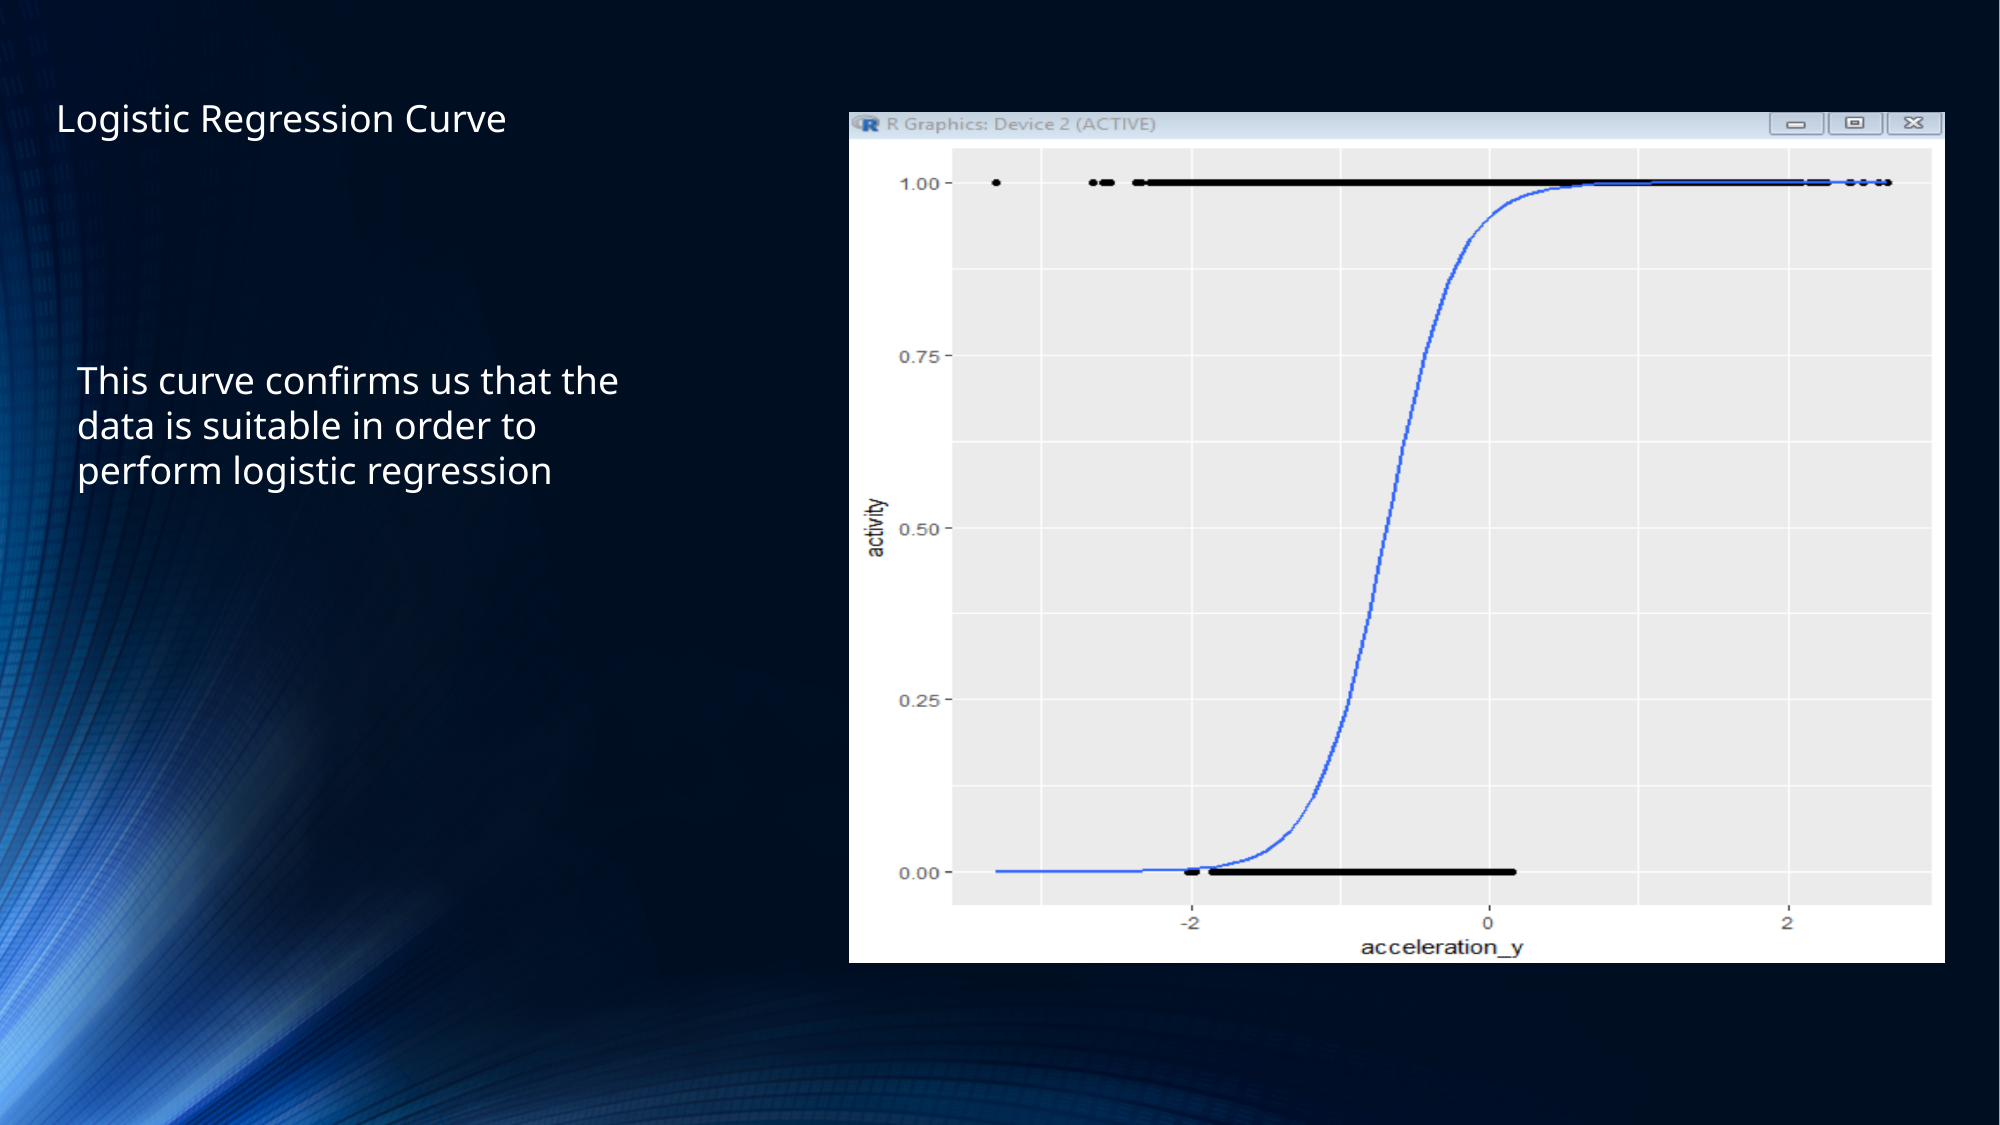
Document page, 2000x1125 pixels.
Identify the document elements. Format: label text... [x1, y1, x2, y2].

picture [0, 0, 2000, 1125]
text_box This curve confirms us that the data is suitable in order to perform logistic regression [62, 349, 675, 500]
text_box Logistic Regression Curve [40, 87, 523, 148]
